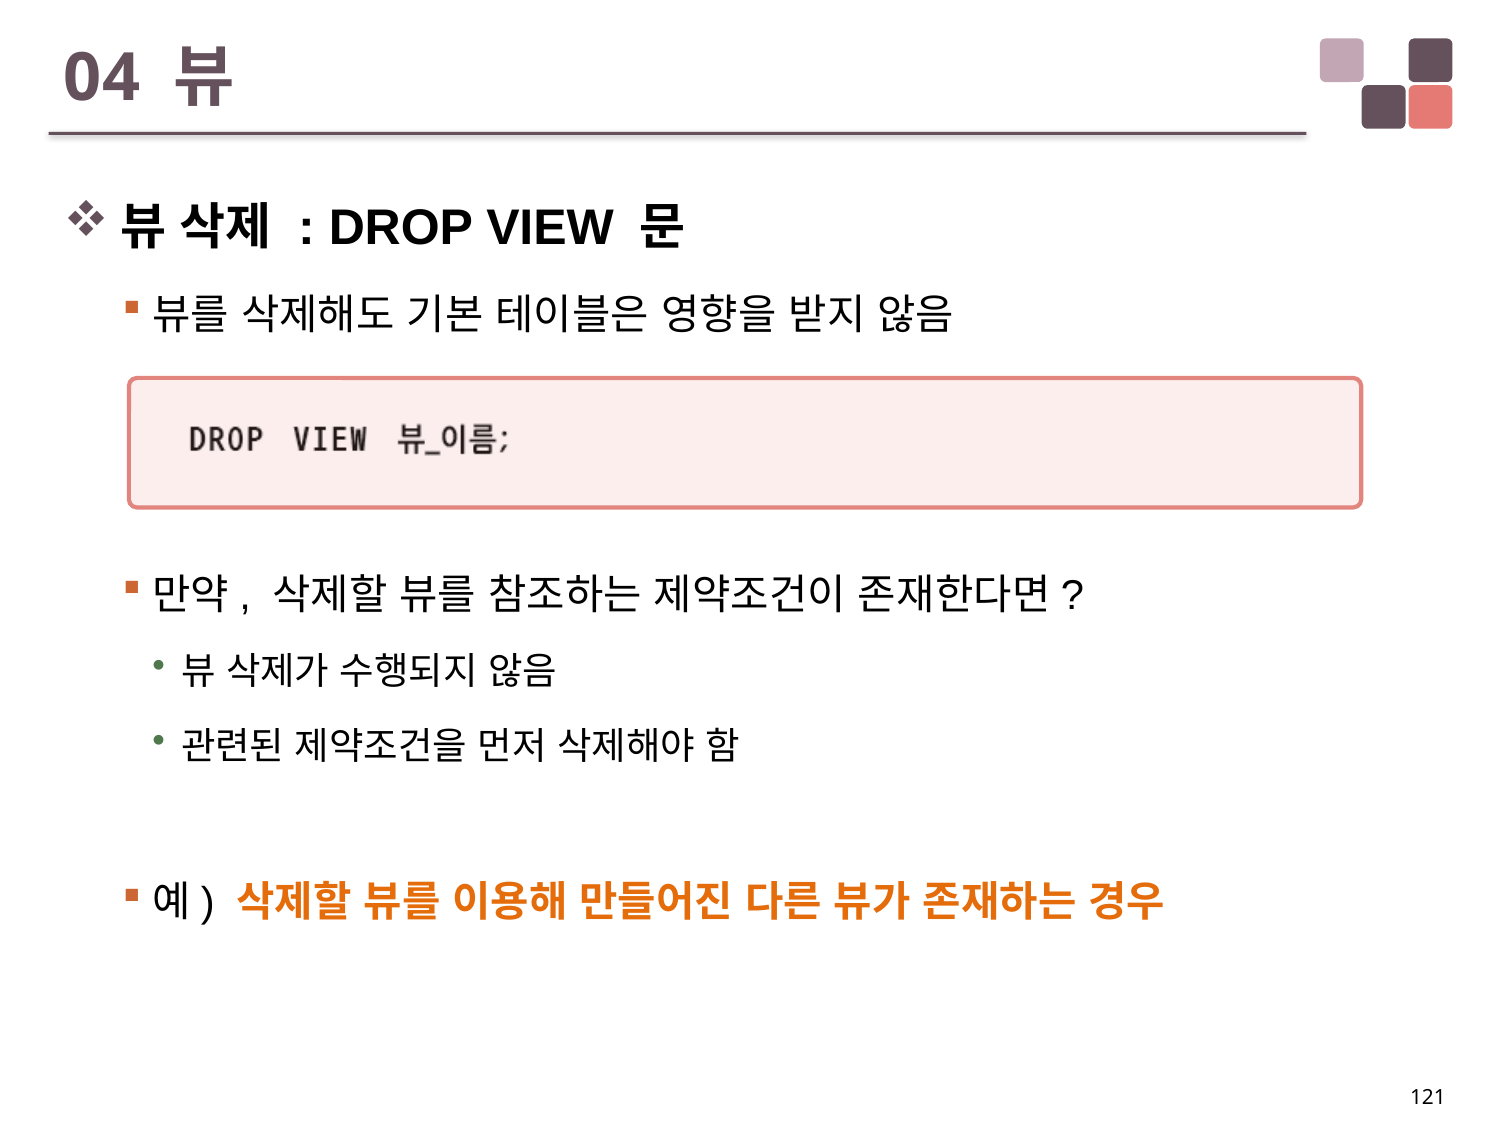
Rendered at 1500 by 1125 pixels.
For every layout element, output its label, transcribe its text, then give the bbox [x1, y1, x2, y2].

text_box [126, 375, 1364, 510]
list 뷰 삭제 : DROP VIEW 문 뷰를 삭제해도 기본 테이블은 영향을 받지 않음 만약, 삭제할 뷰를 참조하는 제약조건이 존재한다면? 뷰 삭제가 수행되지 않음 관련된 제약조건을 먼저 삭제해야 함 예) 삭제할 뷰를 이용해 만들어진 다른 뷰가 존재하는 경우 [48, 187, 1452, 1097]
picture [166, 392, 527, 467]
title 04 뷰 [48, 25, 1459, 123]
